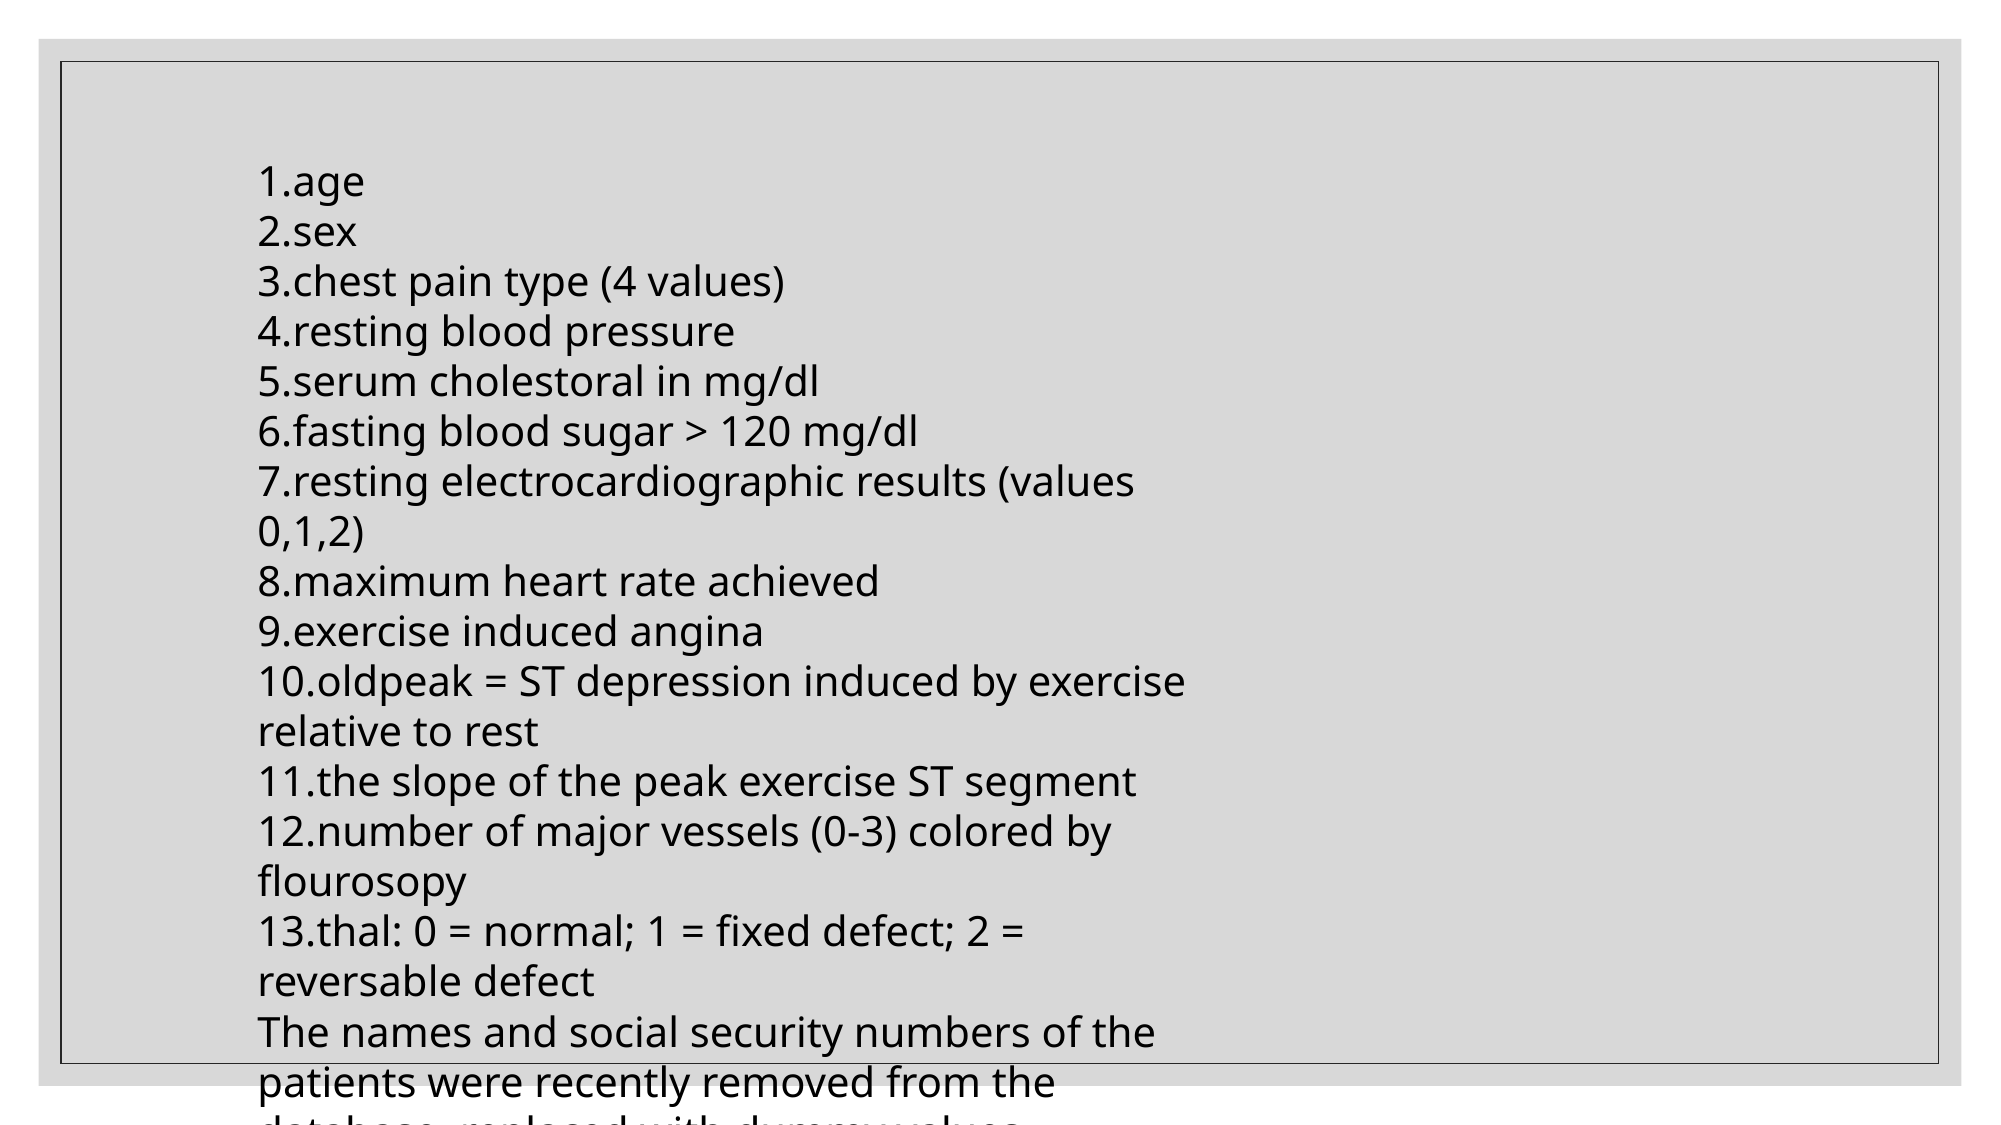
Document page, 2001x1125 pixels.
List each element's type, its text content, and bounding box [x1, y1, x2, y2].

text_box age sex chest pain type (4 values) resting blood pressure serum cholestoral in mg/dl fasting blood sugar > 120 mg/dl resting electrocardiographic results (values 0,1,2) maximum heart rate achieved exercise induced angina oldpeak = ST depression induced by exercise relative to rest the slope of the peak exercise ST segment number of major vessels (0-3) colored by flourosopy thal: 0 = normal; 1 = fixed defect; 2 = reversable defect The names and social security numbers of the patients were recently removed from the database, replaced with dummy values. Target : 0 = normal and 1 = Heart disease [242, 147, 1243, 1125]
